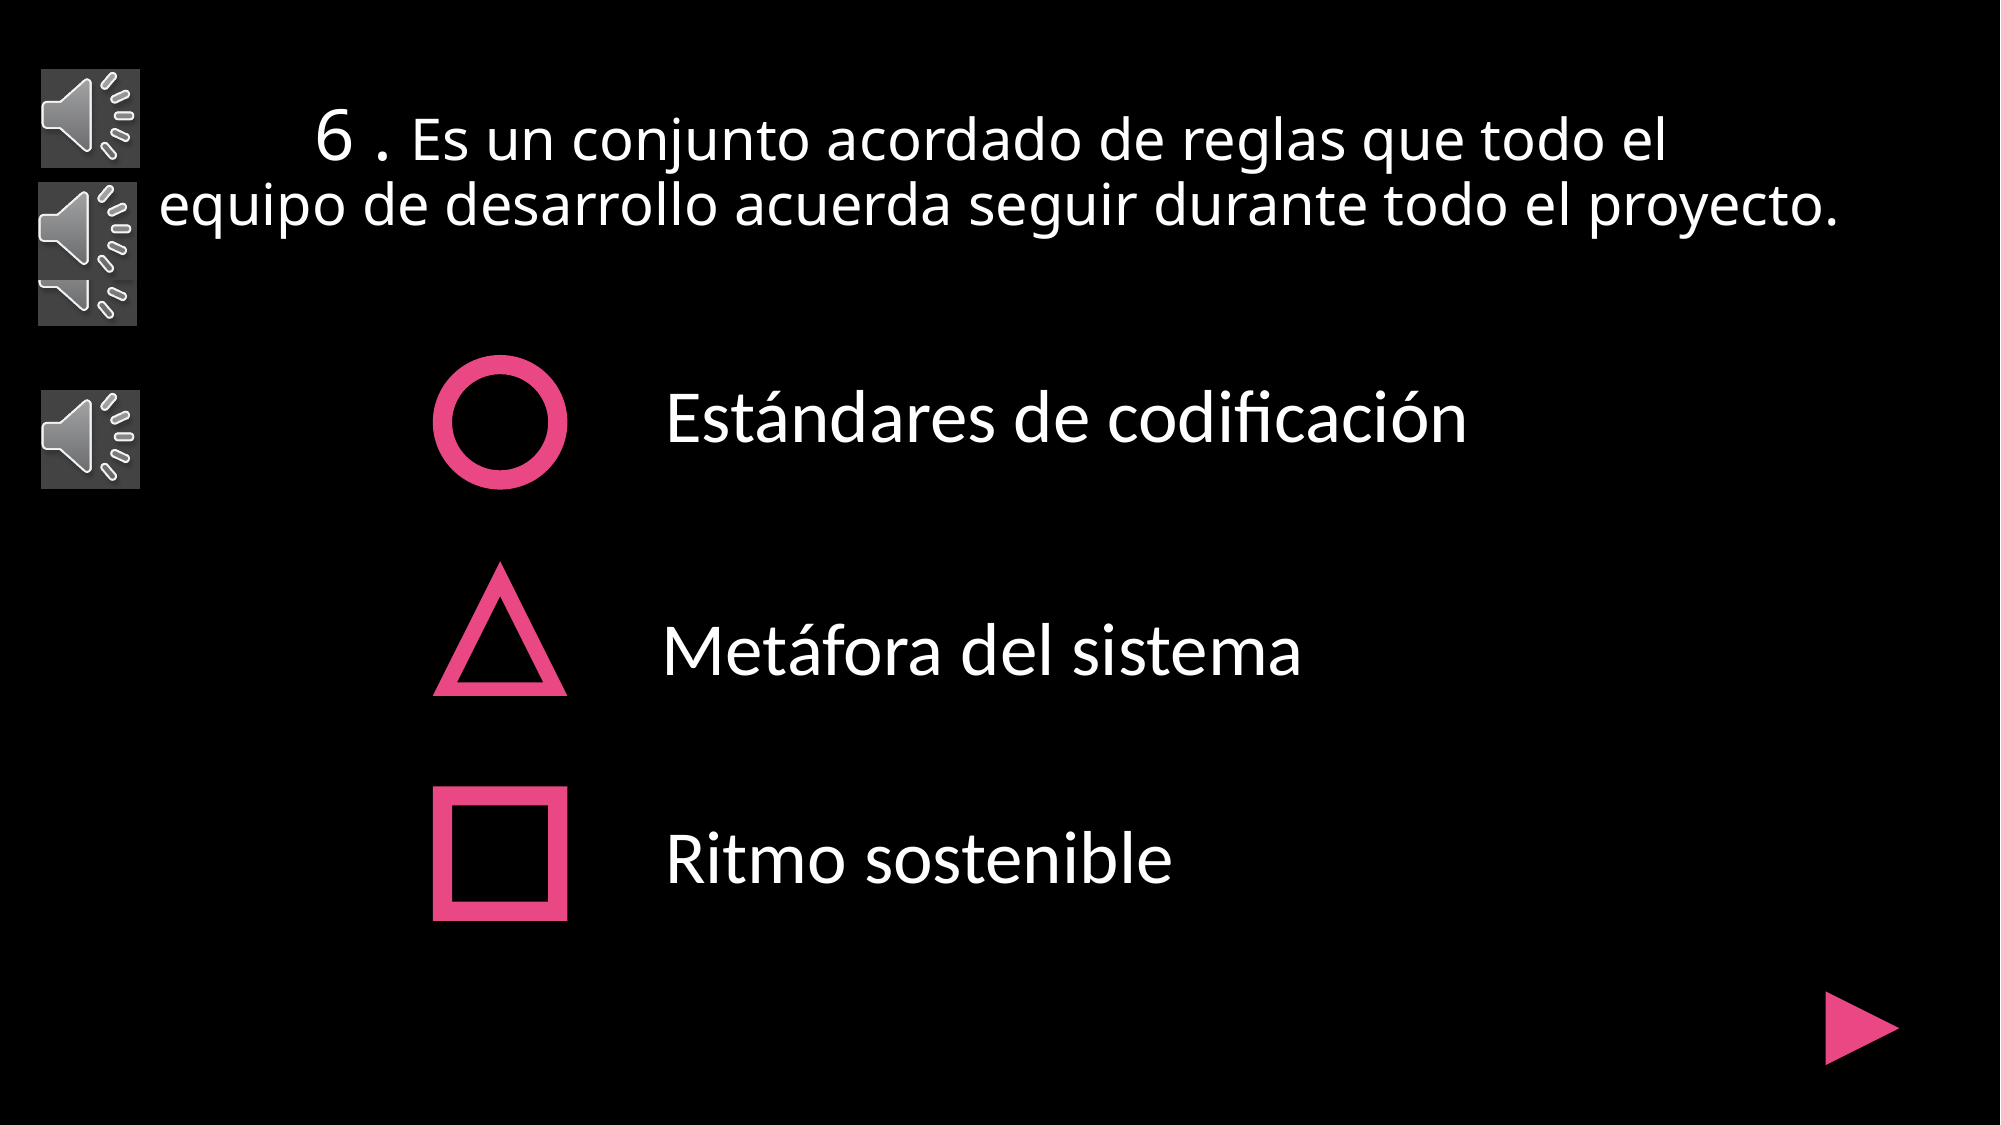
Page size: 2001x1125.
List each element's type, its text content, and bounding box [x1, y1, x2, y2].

picture [37, 181, 138, 328]
picture [40, 389, 141, 490]
text_box [431, 353, 569, 491]
text_box Metáfora del sistema [639, 576, 1355, 714]
text_box [1824, 989, 1902, 1067]
text_box Ritmo sostenible [642, 785, 1213, 922]
title 6 . Es un conjunto acordado de reglas que todo el equipo de desarrollo acuerda seguir durante todo el proyecto. [137, 59, 1863, 278]
text_box [431, 558, 570, 697]
picture [40, 68, 141, 169]
text_box Estándares de codificación [642, 344, 1507, 481]
text_box [432, 785, 568, 922]
